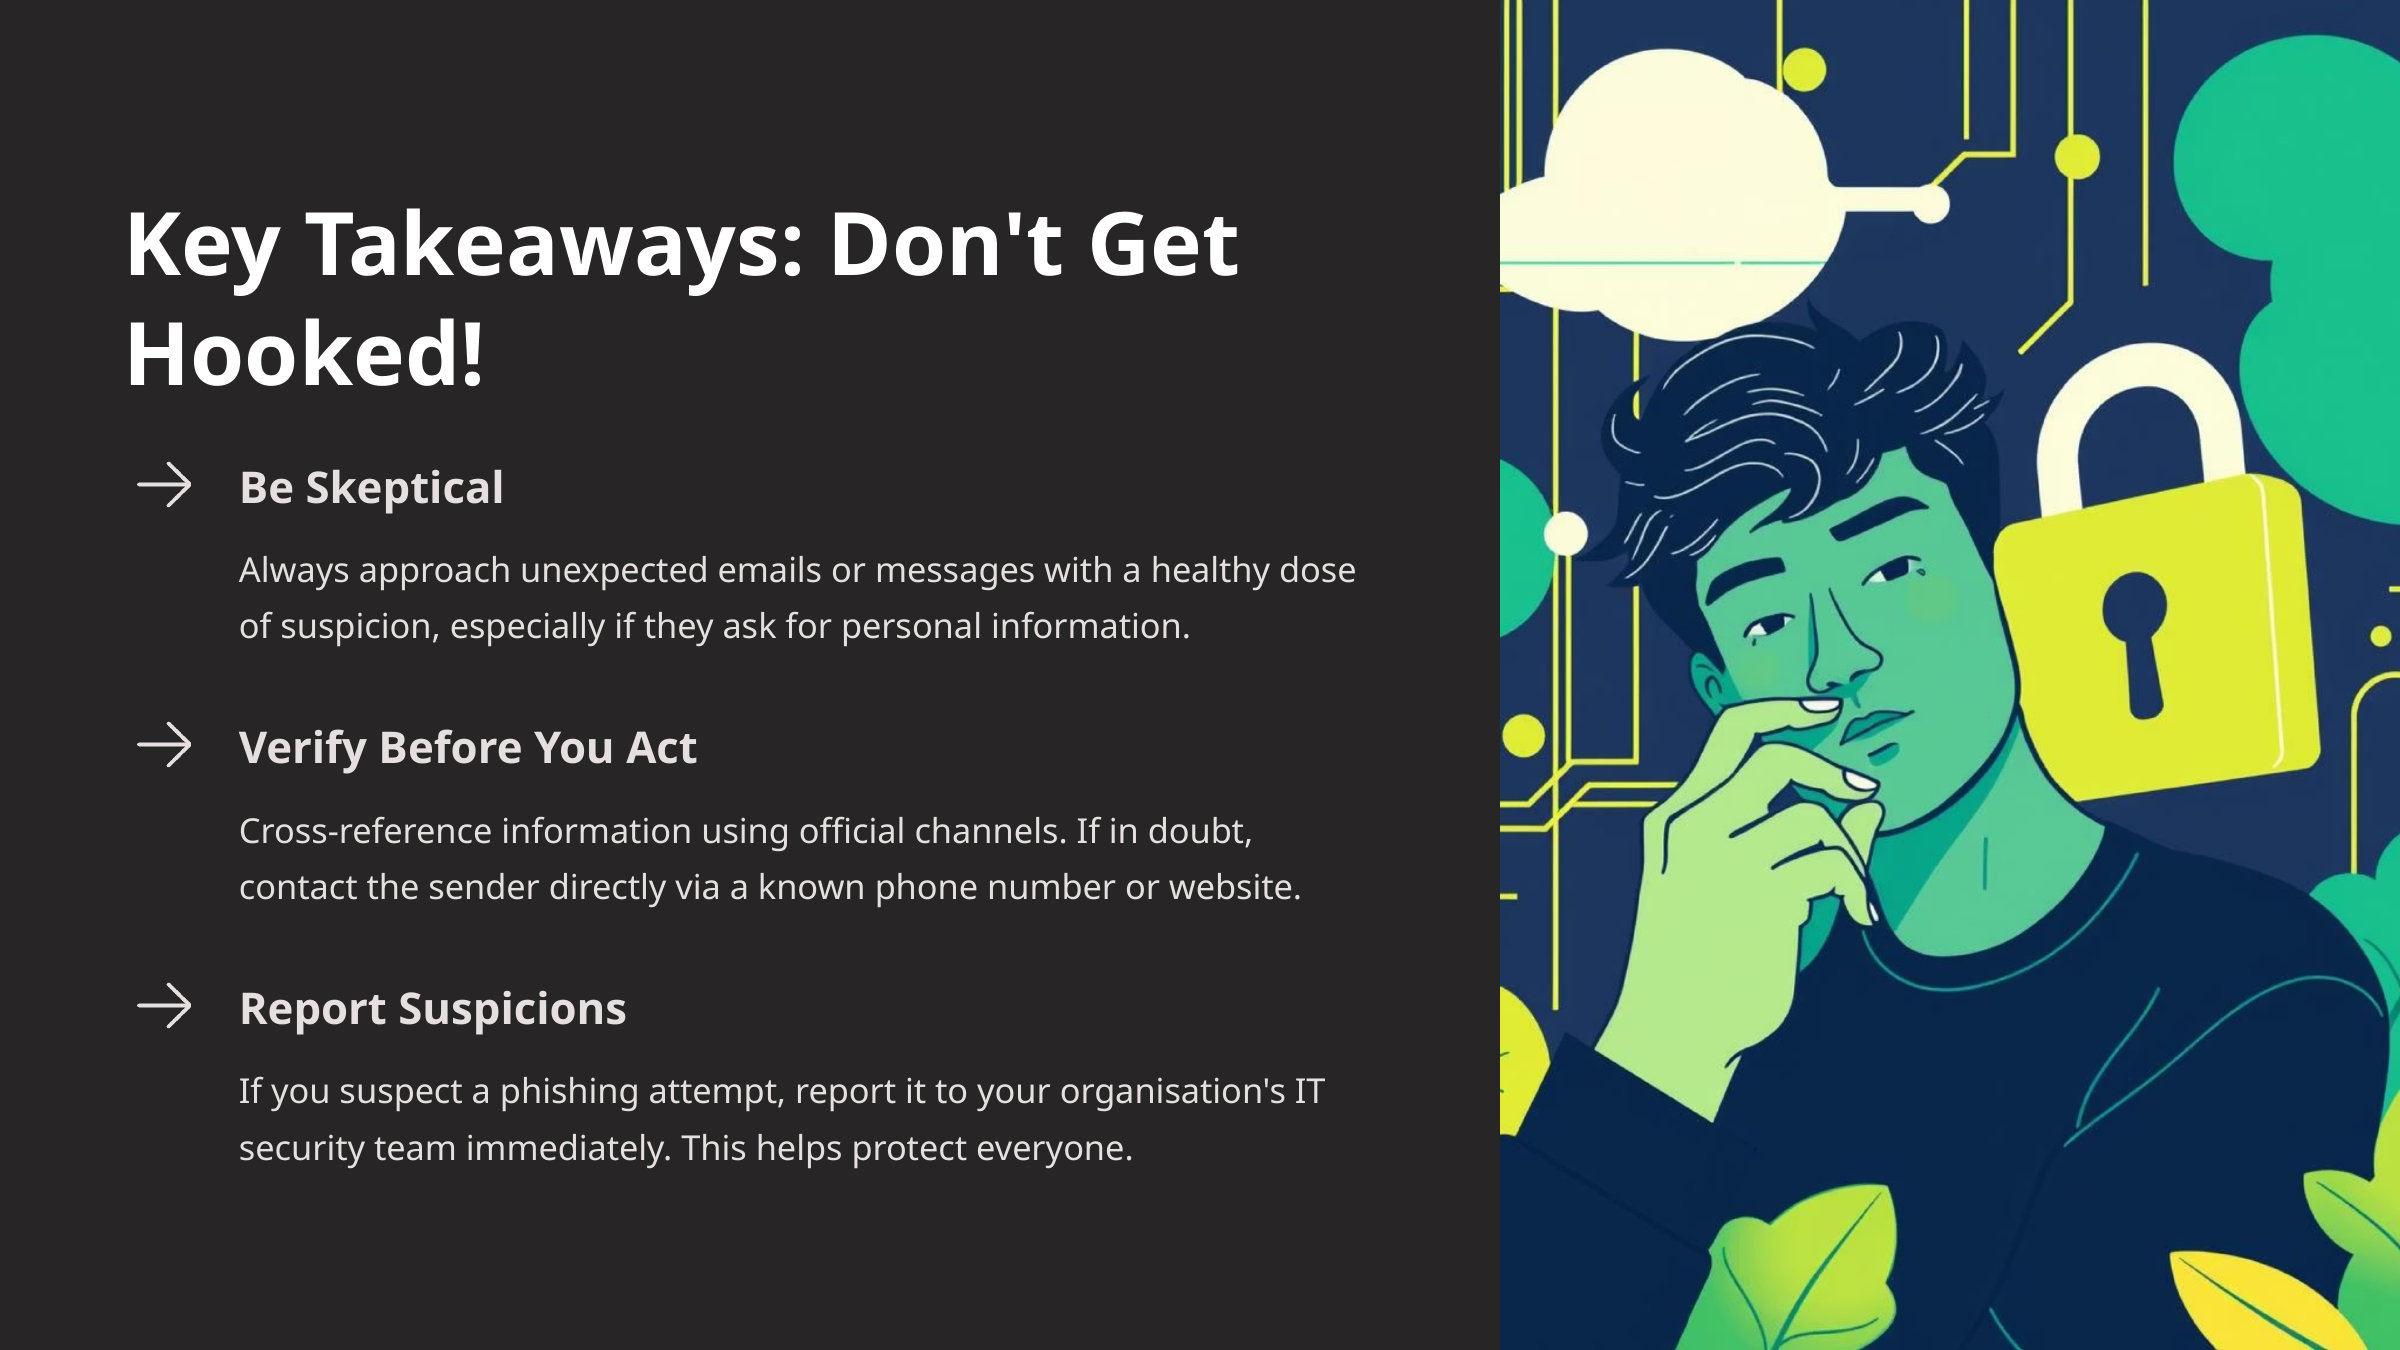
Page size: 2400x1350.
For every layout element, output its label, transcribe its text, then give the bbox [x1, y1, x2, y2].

picture [1499, 0, 2400, 1350]
text_box Report Suspicions [238, 977, 682, 1034]
text_box Cross-reference information using official channels. If in doubt, contact the sender directly via a known phone number or website. [238, 793, 1376, 907]
picture [137, 972, 191, 1039]
text_box If you suspect a phishing attempt, report it to your organisation's IT security team immediately. This helps protect everyone. [238, 1054, 1376, 1168]
picture [137, 711, 191, 779]
text_box Key Takeaways: Don't Get Hooked! [123, 182, 1376, 404]
picture [137, 451, 191, 518]
text_box Be Skeptical [238, 456, 682, 512]
text_box Verify Before You Act [238, 717, 701, 773]
text_box Always approach unexpected emails or messages with a healthy dose of suspicion, especially if they ask for personal information. [238, 533, 1376, 647]
